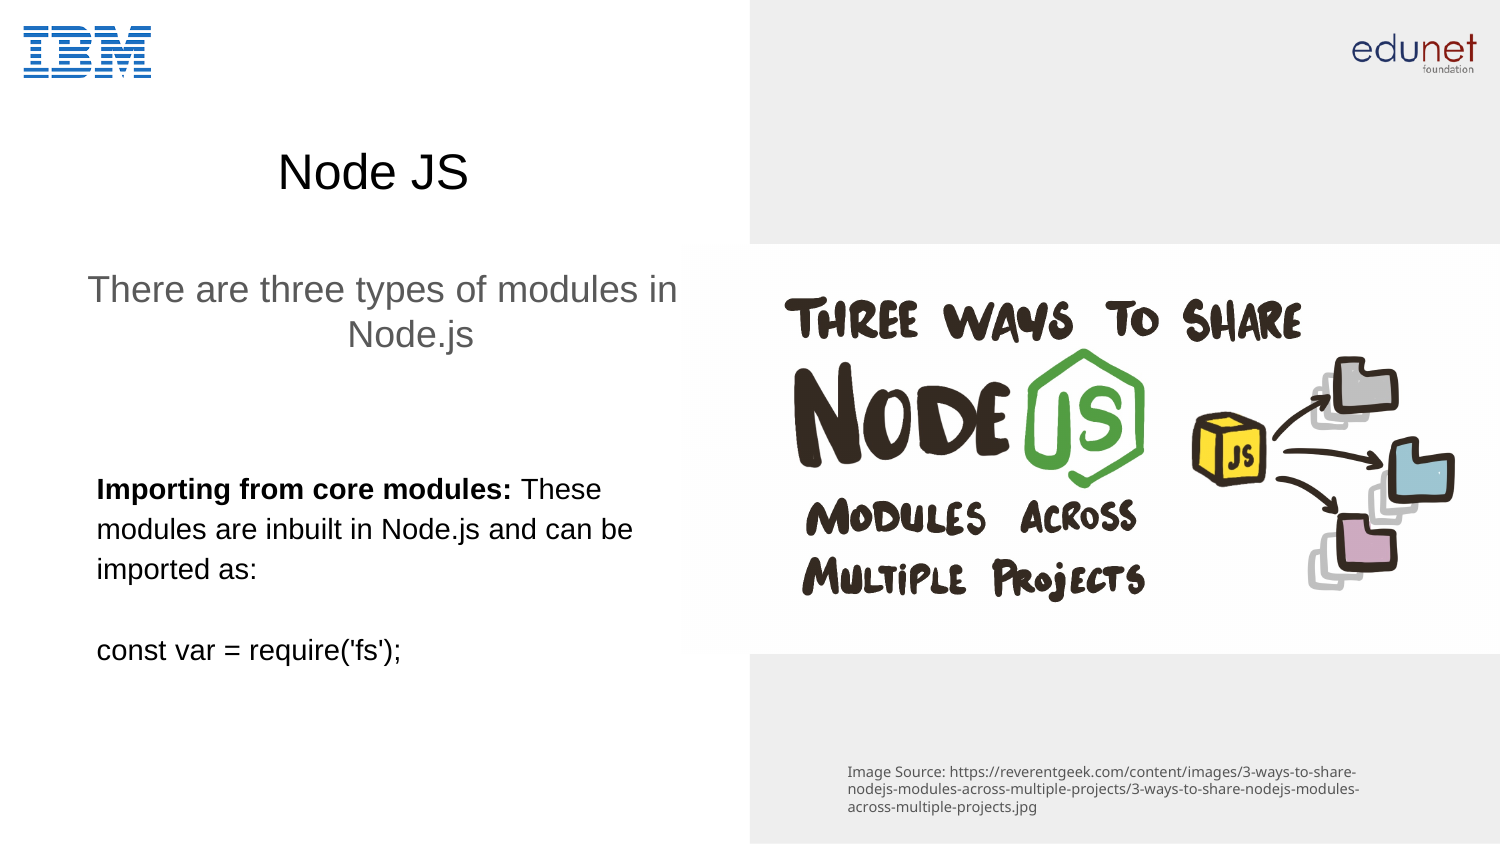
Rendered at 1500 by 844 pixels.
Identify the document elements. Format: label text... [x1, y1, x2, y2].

picture [680, 244, 1500, 655]
picture [1350, 26, 1480, 78]
picture [0, 0, 559, 78]
subtitle There are three types of modules in Node.js [41, 257, 675, 363]
title Node JS [41, 117, 706, 223]
list Image Source: https://reverentgeek.com/content/images/3-ways-to-share-nodejs-modules-across-multiple-projects/3-ways-to-share-nodejs-modules-across-multiple-projects.jpg [832, 747, 1390, 812]
list Importing from core modules: These modules are inbuilt in Node.js and can be imported as: const var = require('fs'); [58, 421, 689, 710]
